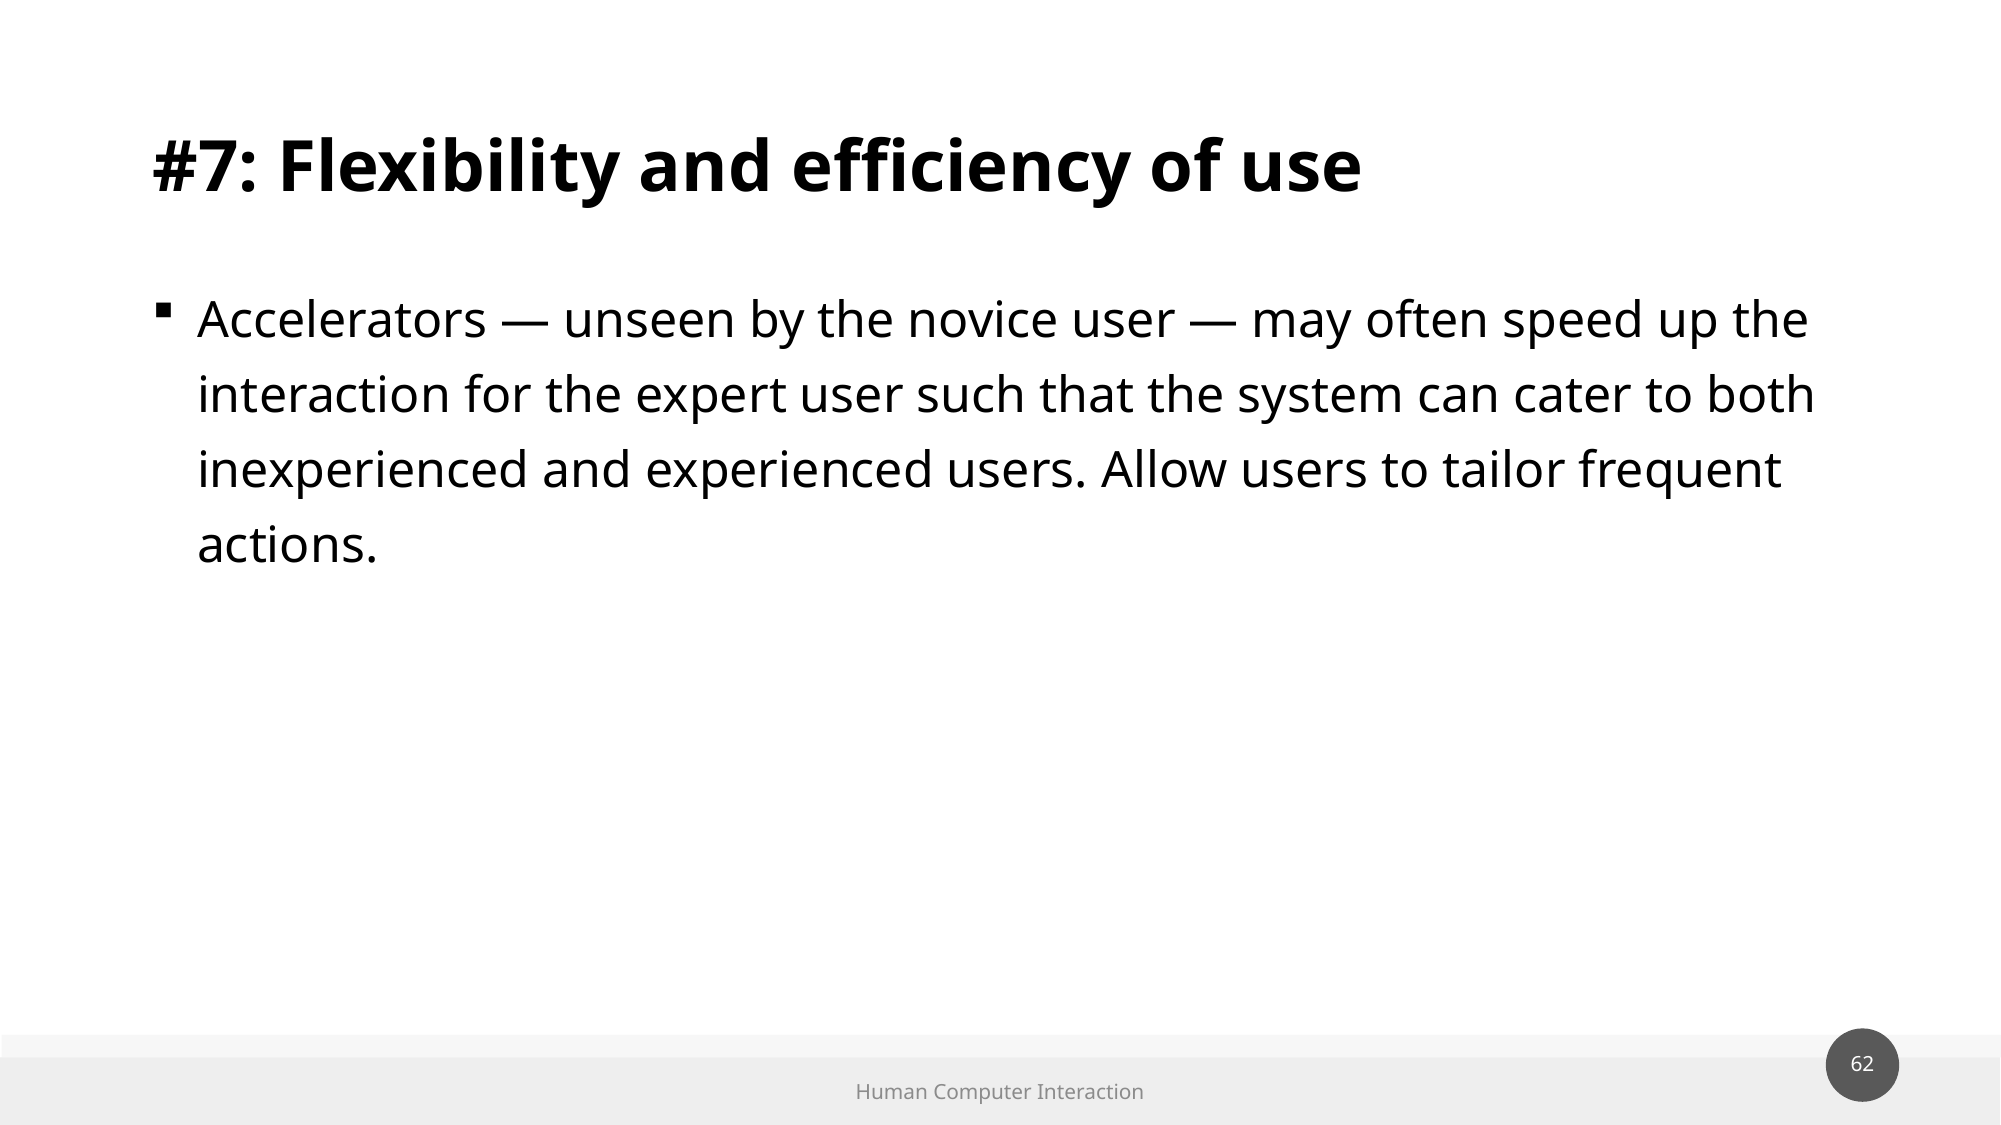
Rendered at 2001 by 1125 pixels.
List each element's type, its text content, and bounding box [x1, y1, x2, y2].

list Accelerators — unseen by the novice user — may often speed up the interaction for the expert user such that the system can cater to both inexperienced and experienced users. Allow users to tailor frequent actions. [137, 278, 1863, 1014]
title #7: Flexibility and efficiency of use [137, 59, 1863, 278]
footer Human Computer Interaction [662, 1062, 1338, 1123]
